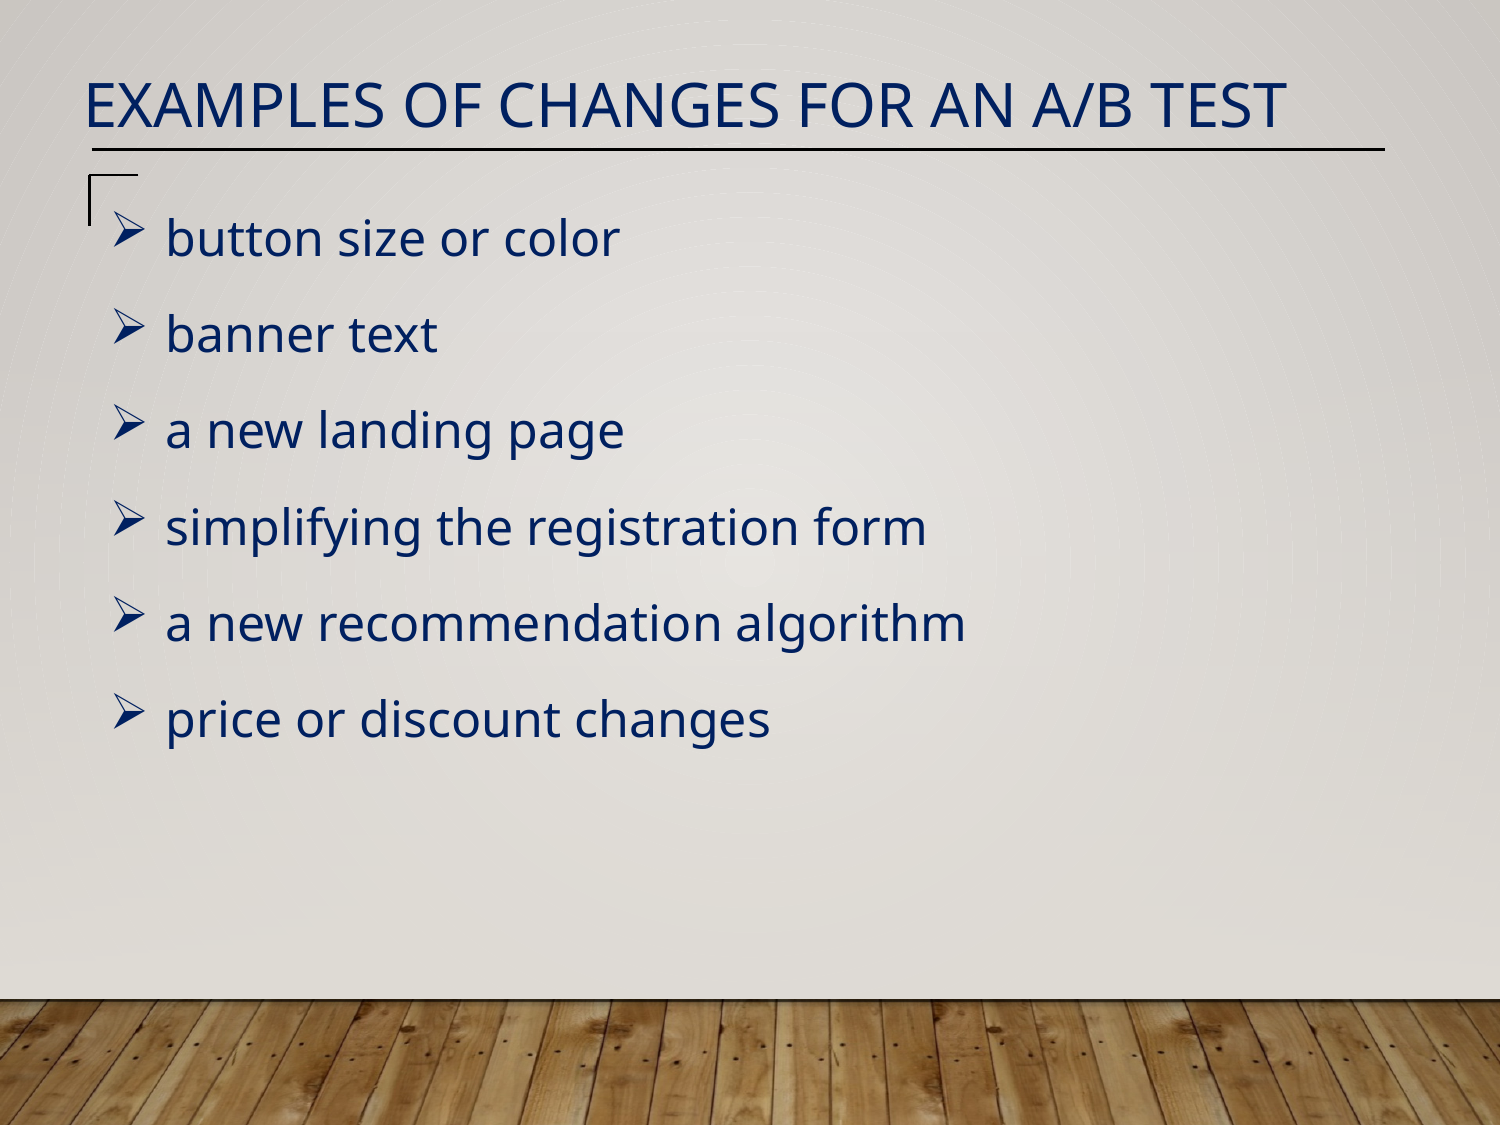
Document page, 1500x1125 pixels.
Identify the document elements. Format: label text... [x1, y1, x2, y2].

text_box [89, 174, 139, 227]
text_box button size or color banner text a new landing page simplifying the registration form a new recommendation algorithm price or discount changes [94, 168, 1445, 817]
text_box Examples of Changes for an A/B Test [68, 67, 1344, 150]
picture [0, 999, 1500, 1125]
